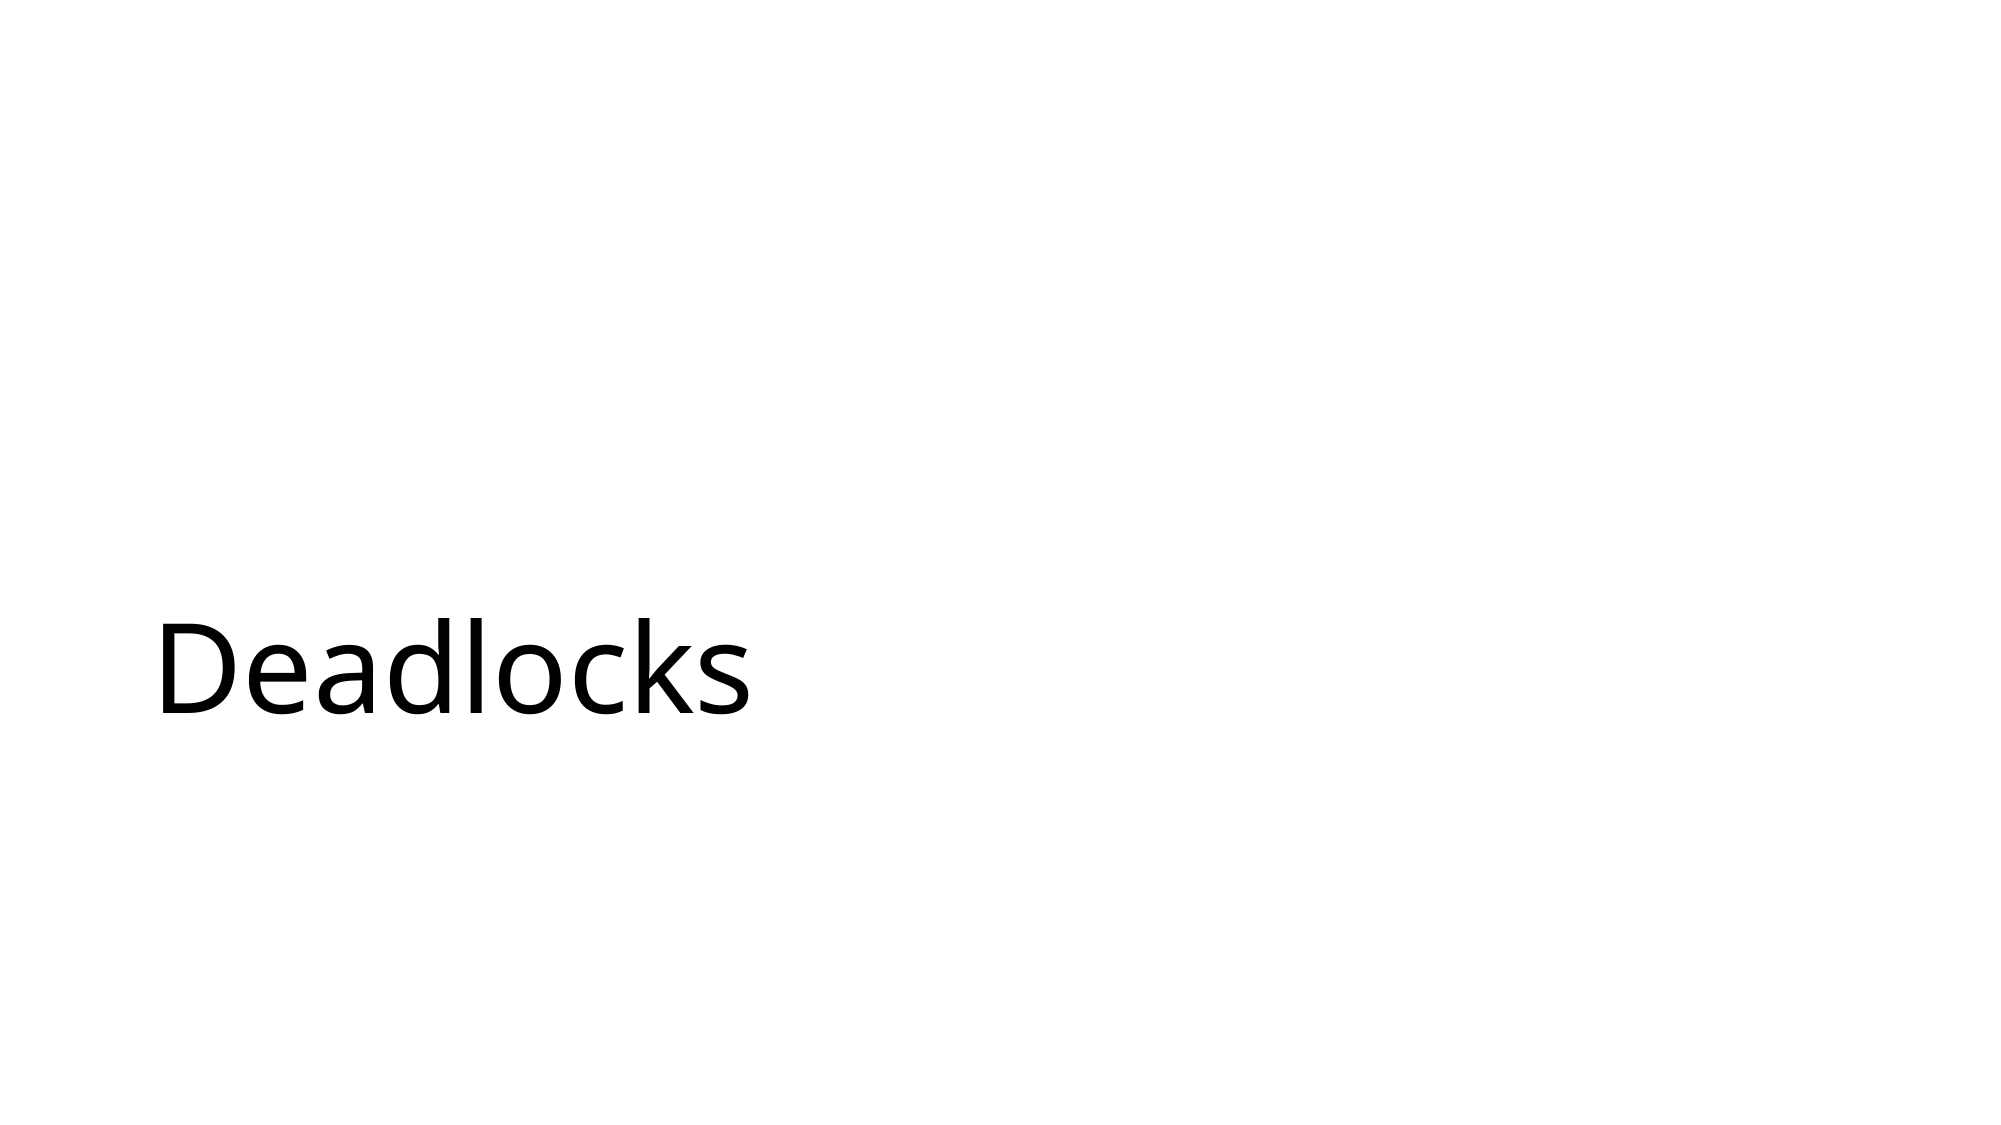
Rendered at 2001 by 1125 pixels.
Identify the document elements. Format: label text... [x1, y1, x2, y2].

title Deadlocks [136, 280, 1862, 749]
